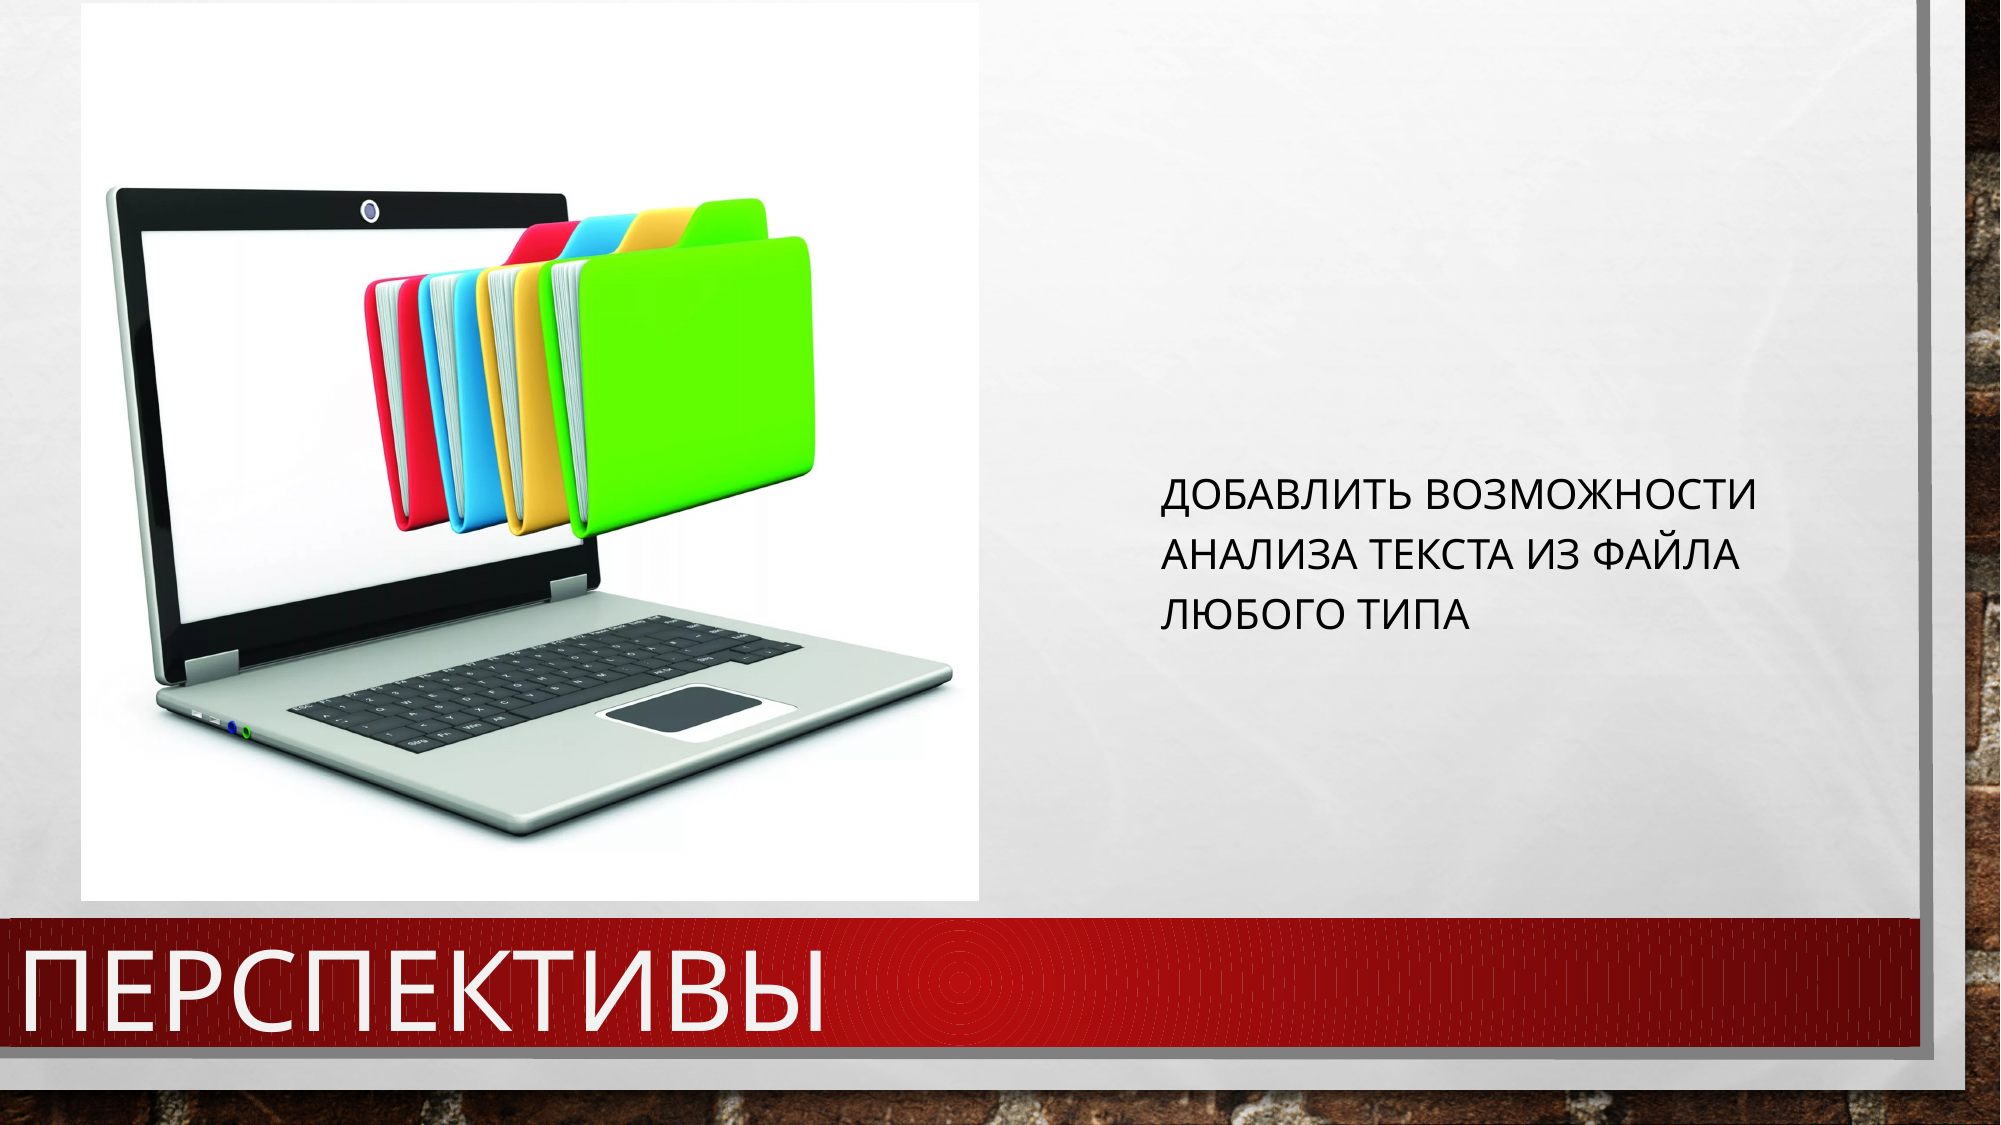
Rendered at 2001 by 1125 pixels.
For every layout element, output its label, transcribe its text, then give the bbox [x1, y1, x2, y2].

picture [0, 0, 2000, 1125]
list Добавлить возможности анализа текста из файла любого типа [1146, 214, 1818, 882]
picture [81, 3, 979, 902]
title перспективы [0, 901, 1706, 1090]
